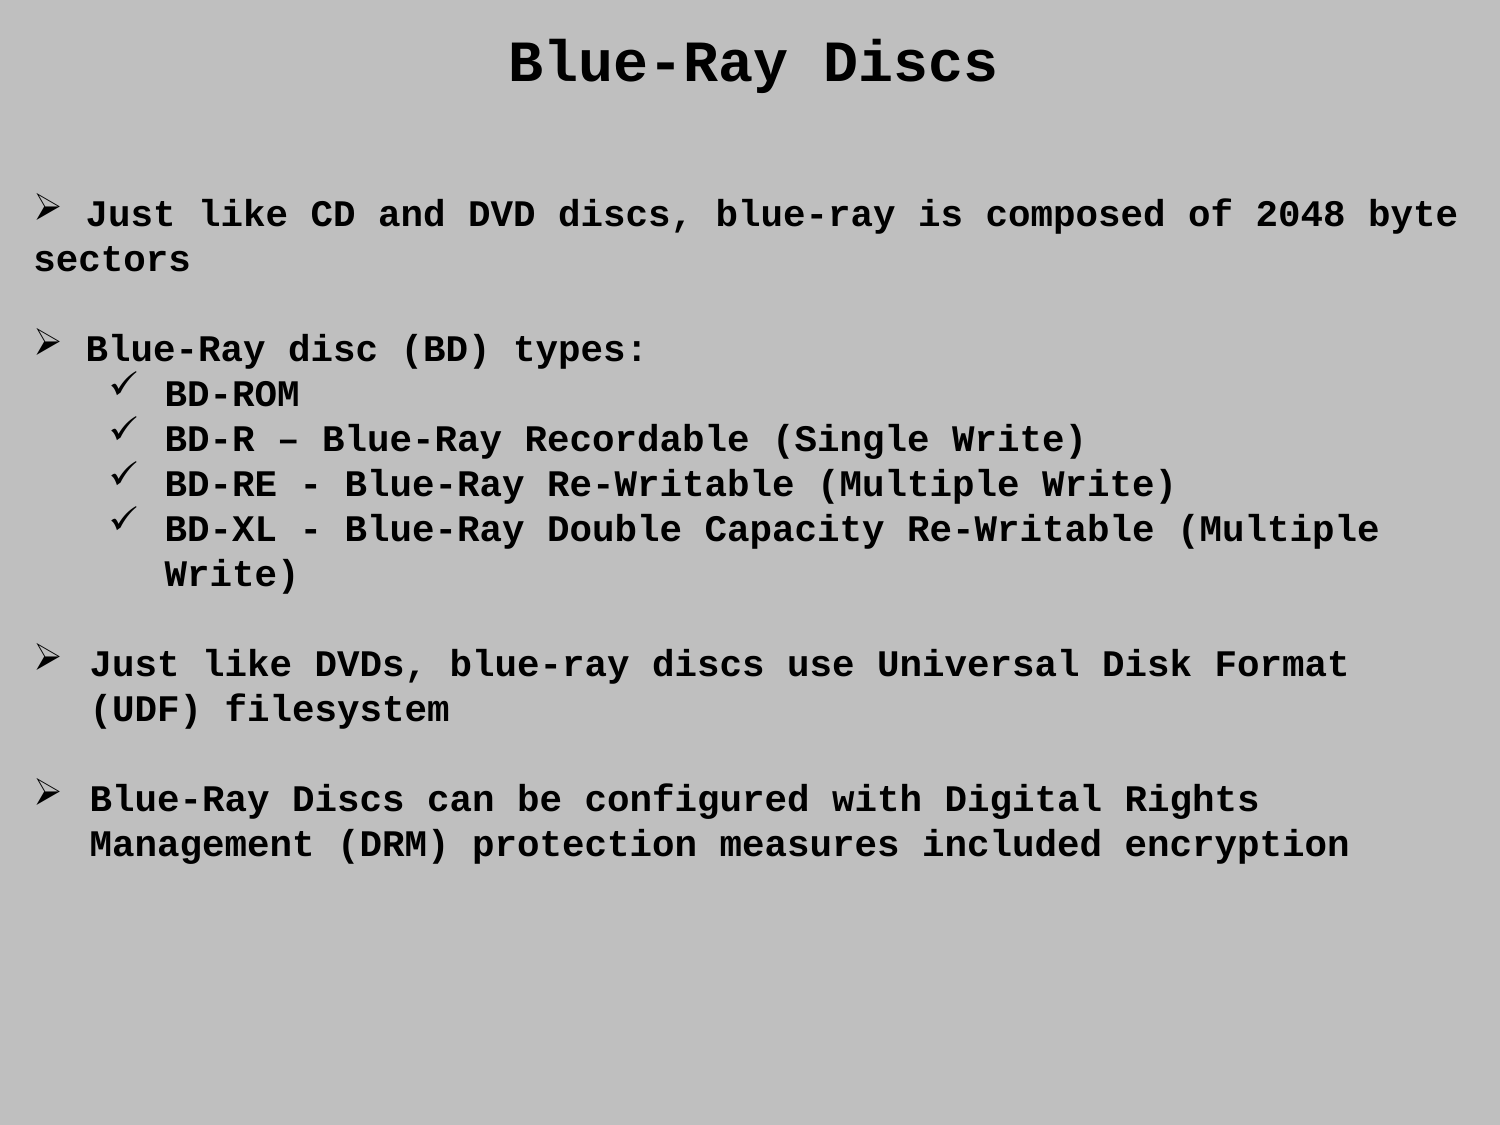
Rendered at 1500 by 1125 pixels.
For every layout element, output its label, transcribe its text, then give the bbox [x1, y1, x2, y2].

text_box Just like CD and DVD discs, blue-ray is composed of 2048 byte sectors Blue-Ray disc (BD) types: BD-ROM BD-R – Blue-Ray Recordable (Single Write) BD-RE - Blue-Ray Re-Writable (Multiple Write) BD-XL - Blue-Ray Double Capacity Re-Writable (Multiple Write) Just like DVDs, blue-ray discs use Universal Disk Format (UDF) filesystem Blue-Ray Discs can be configured with Digital Rights Management (DRM) protection measures included encryption [18, 181, 1482, 893]
text_box Blue-Ray Discs [85, 9, 1421, 106]
